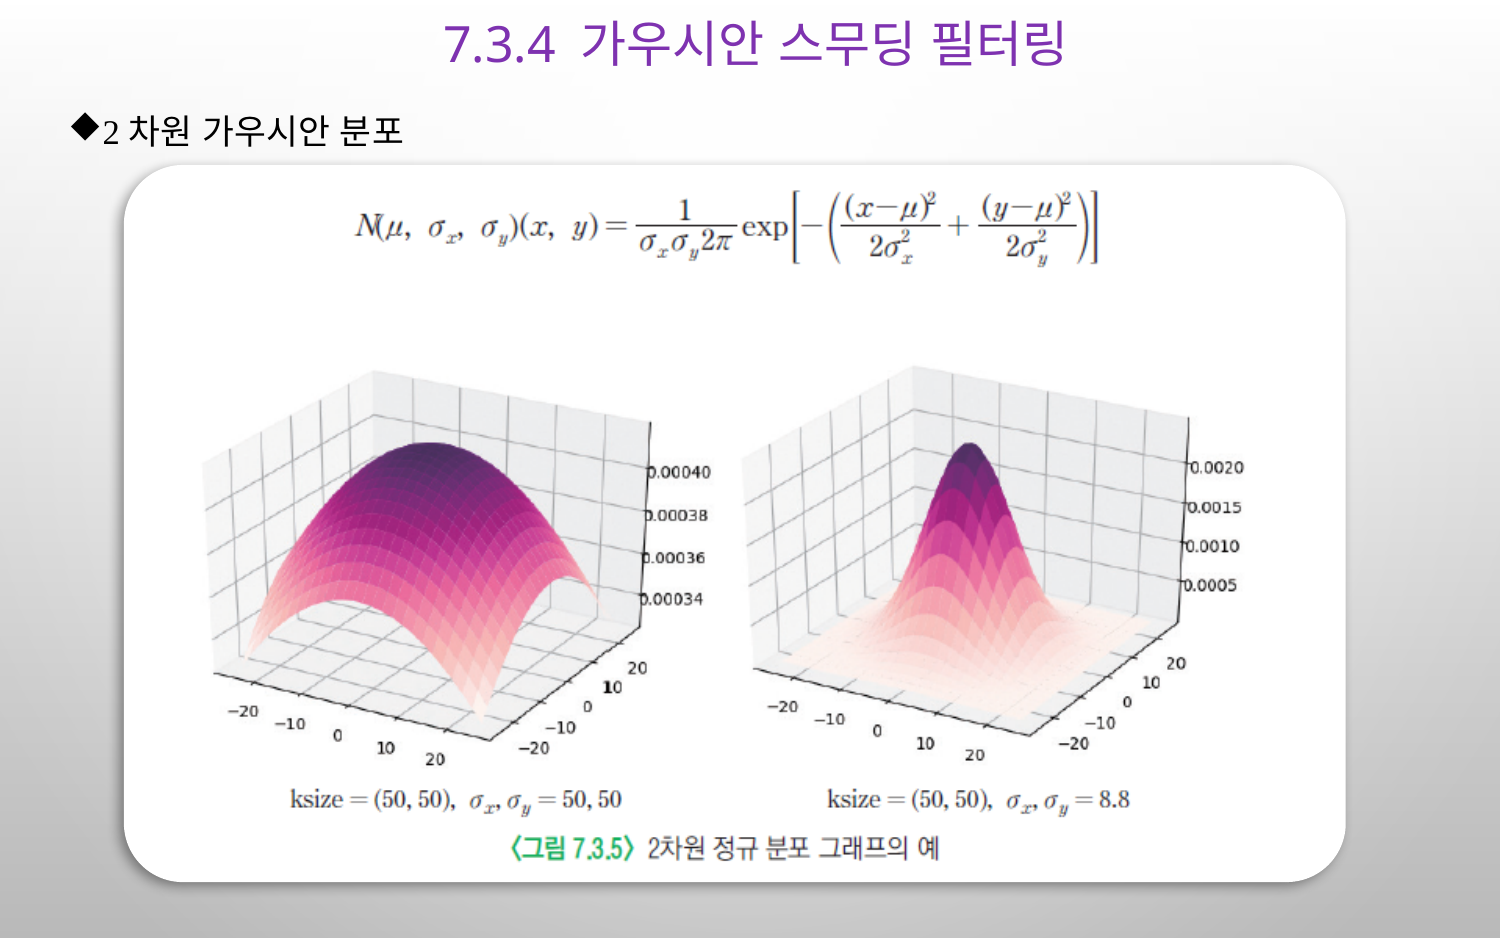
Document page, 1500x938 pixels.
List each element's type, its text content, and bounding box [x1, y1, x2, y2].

picture [0, 0, 1500, 938]
title 7.3.4 가우시안 스무딩 필터링 [53, 3, 1459, 89]
list 2차원 가우시안 분포 [53, 94, 1459, 918]
